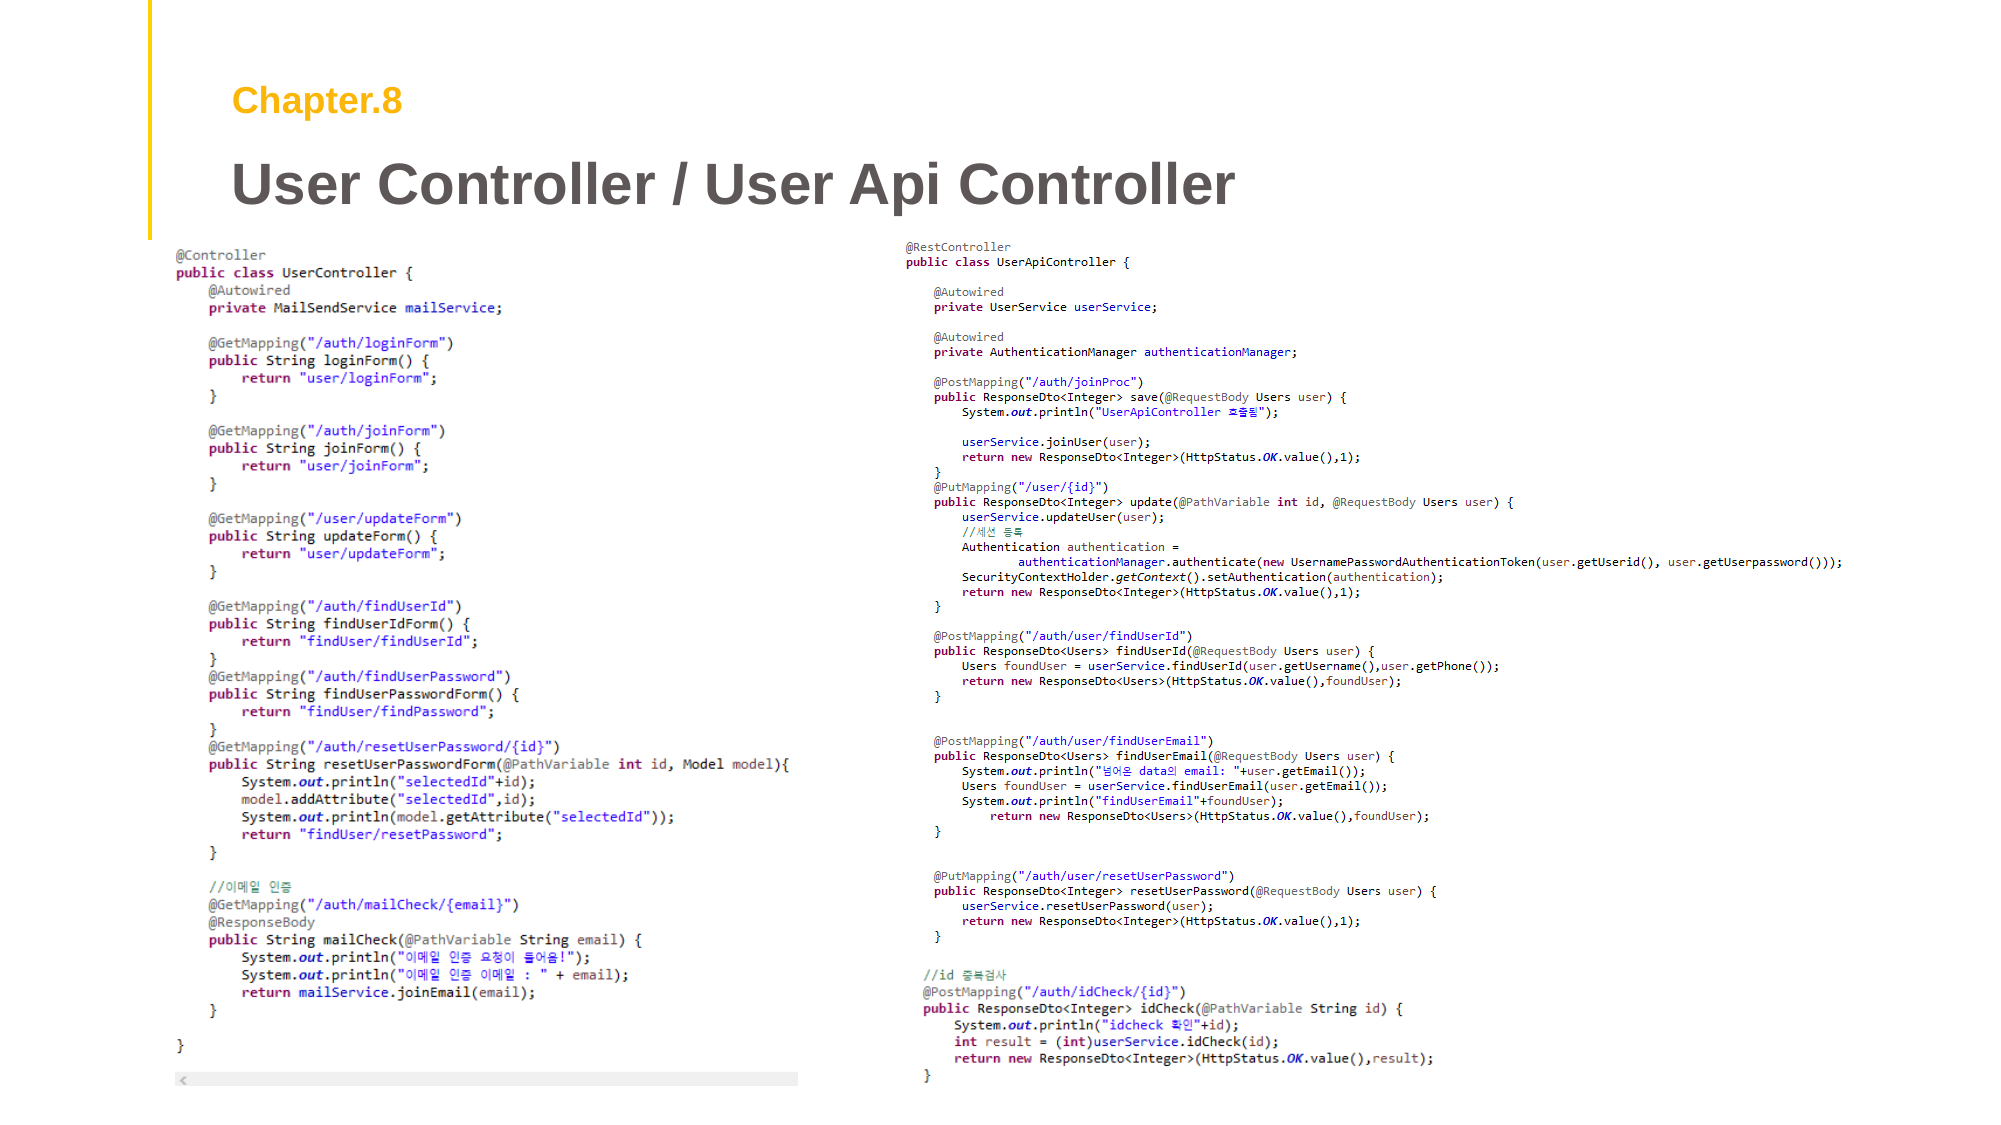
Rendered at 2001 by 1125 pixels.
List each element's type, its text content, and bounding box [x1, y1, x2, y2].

text_box Chapter.8 [217, 68, 1044, 129]
text_box User Controller / User Api Controller [217, 138, 1465, 294]
picture [904, 240, 1850, 958]
picture [921, 963, 1441, 1086]
picture [175, 247, 798, 1086]
